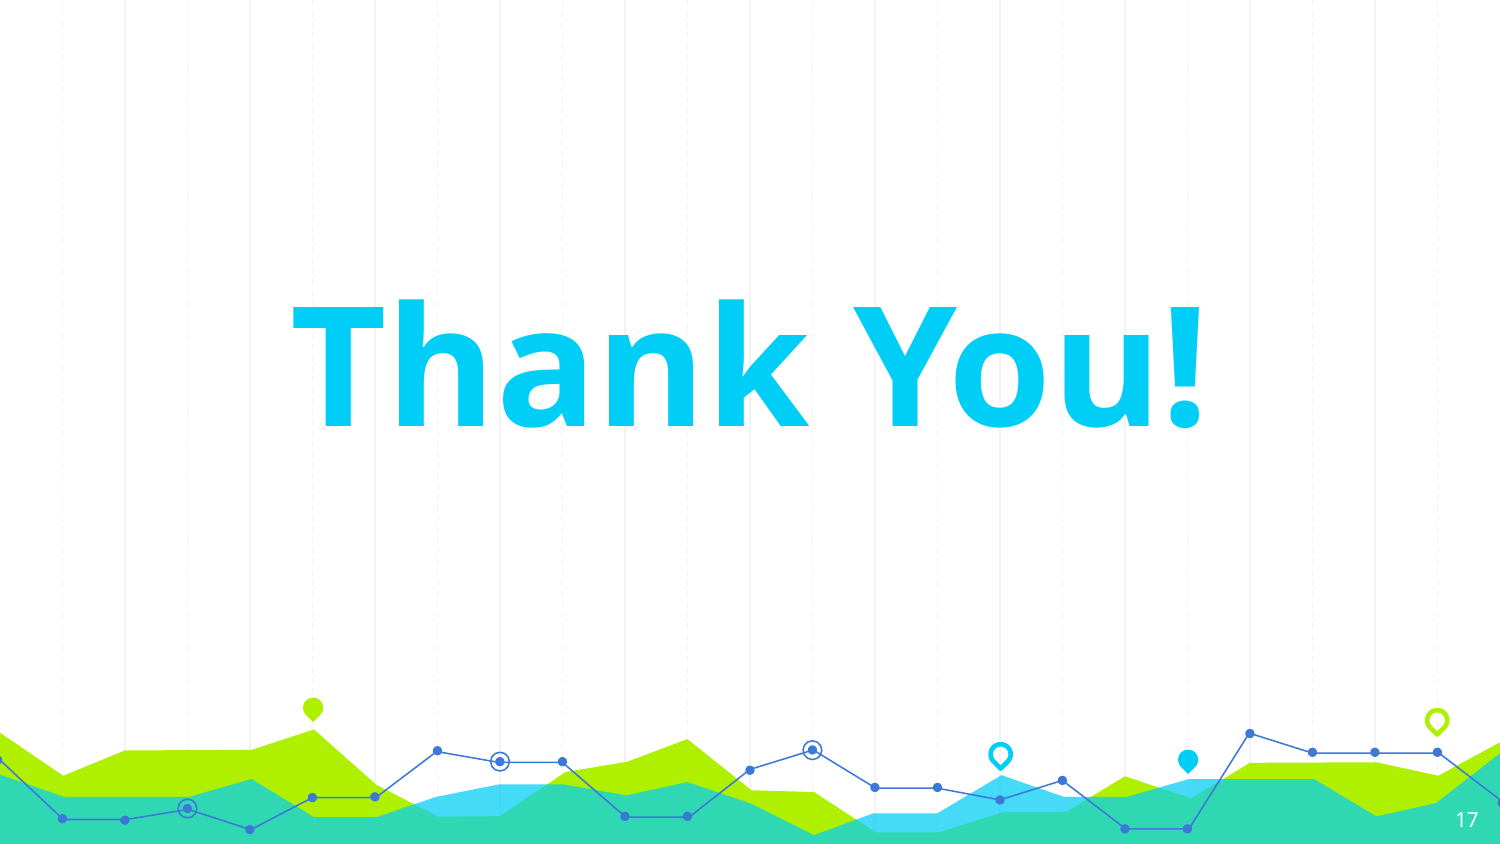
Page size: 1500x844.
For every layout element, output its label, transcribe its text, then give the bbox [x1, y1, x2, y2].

slide_number 17 [1403, 791, 1494, 844]
title Thank You! [0, 390, 1500, 475]
